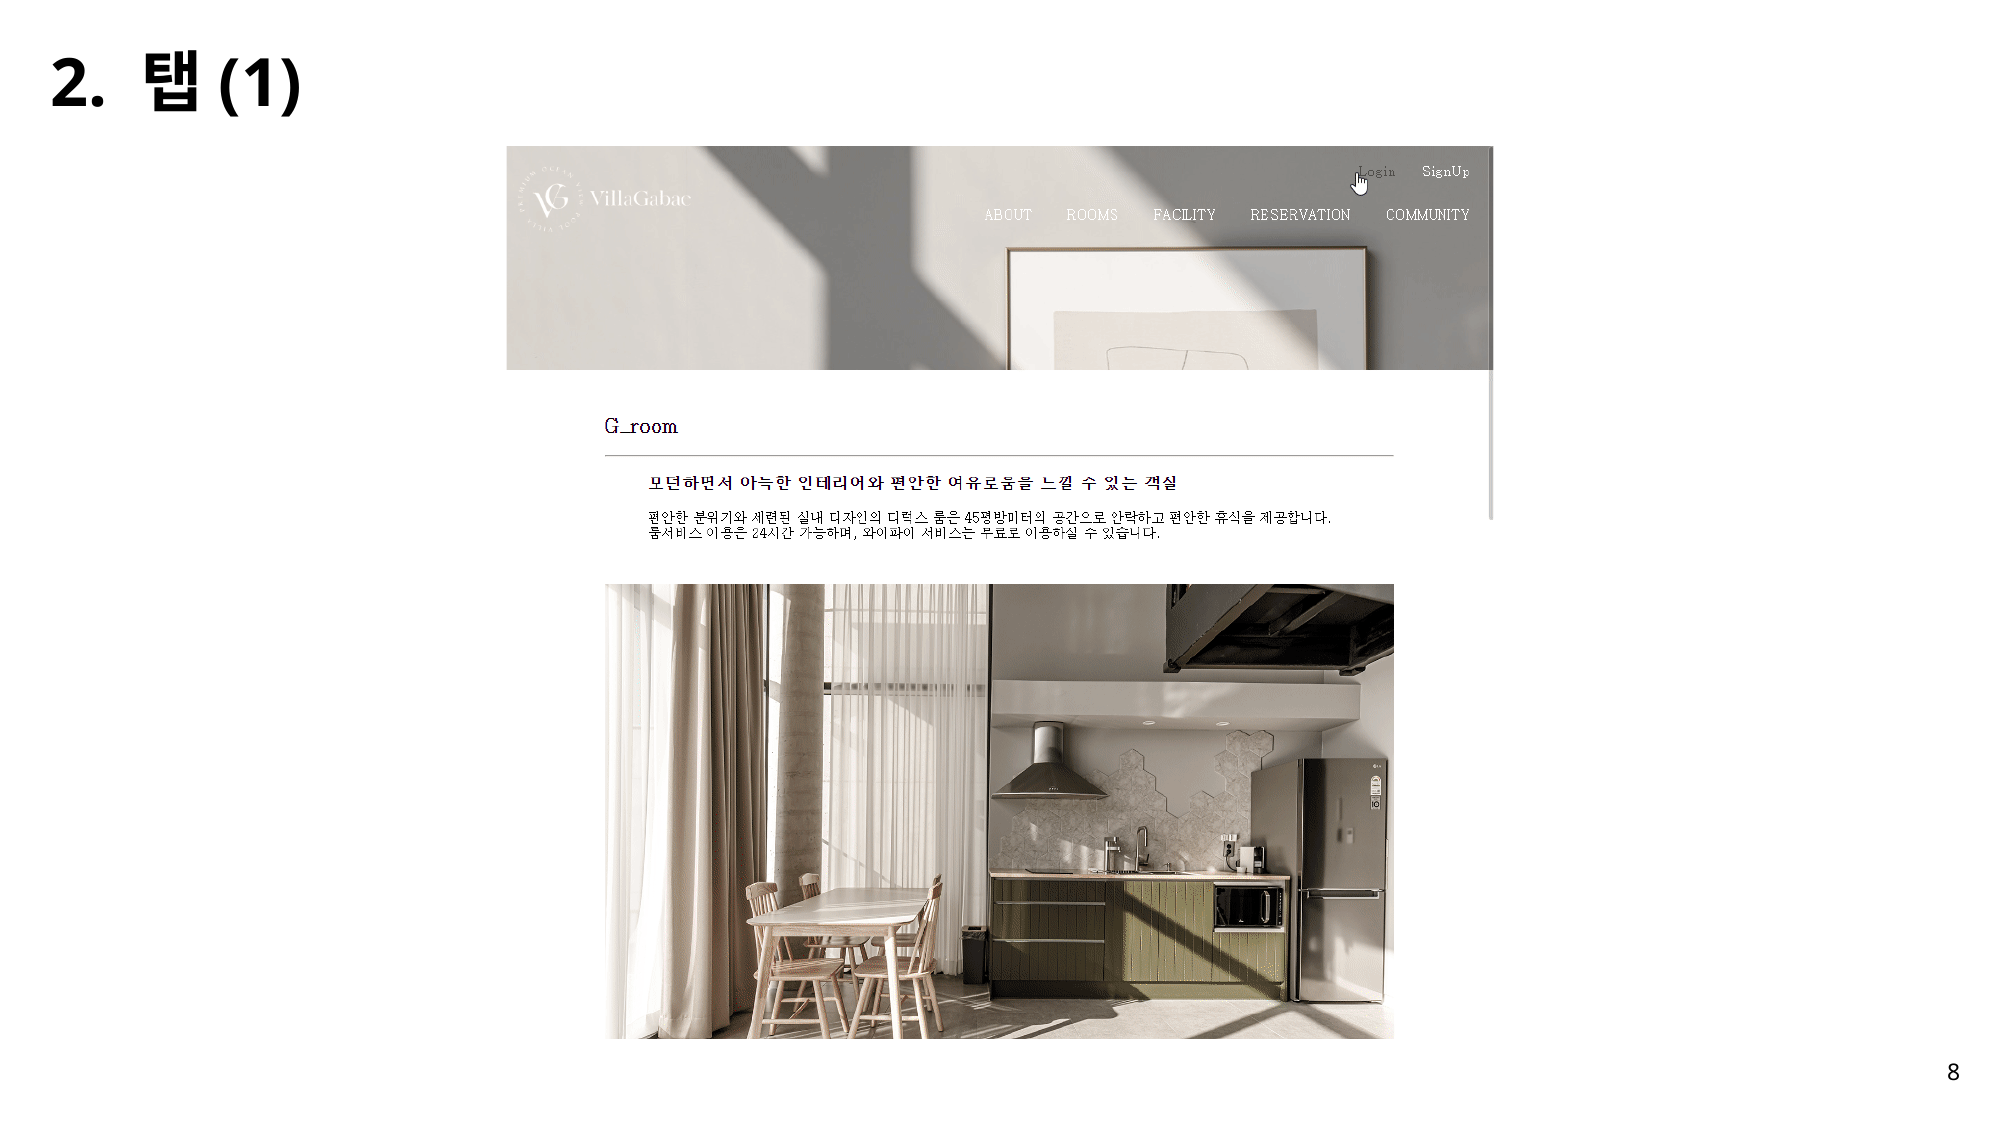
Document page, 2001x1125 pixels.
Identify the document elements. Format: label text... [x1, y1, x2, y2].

slide_number 8 [1524, 1042, 1975, 1103]
text_box 2. 탭(1) [35, 31, 1761, 139]
picture [506, 146, 1494, 1043]
